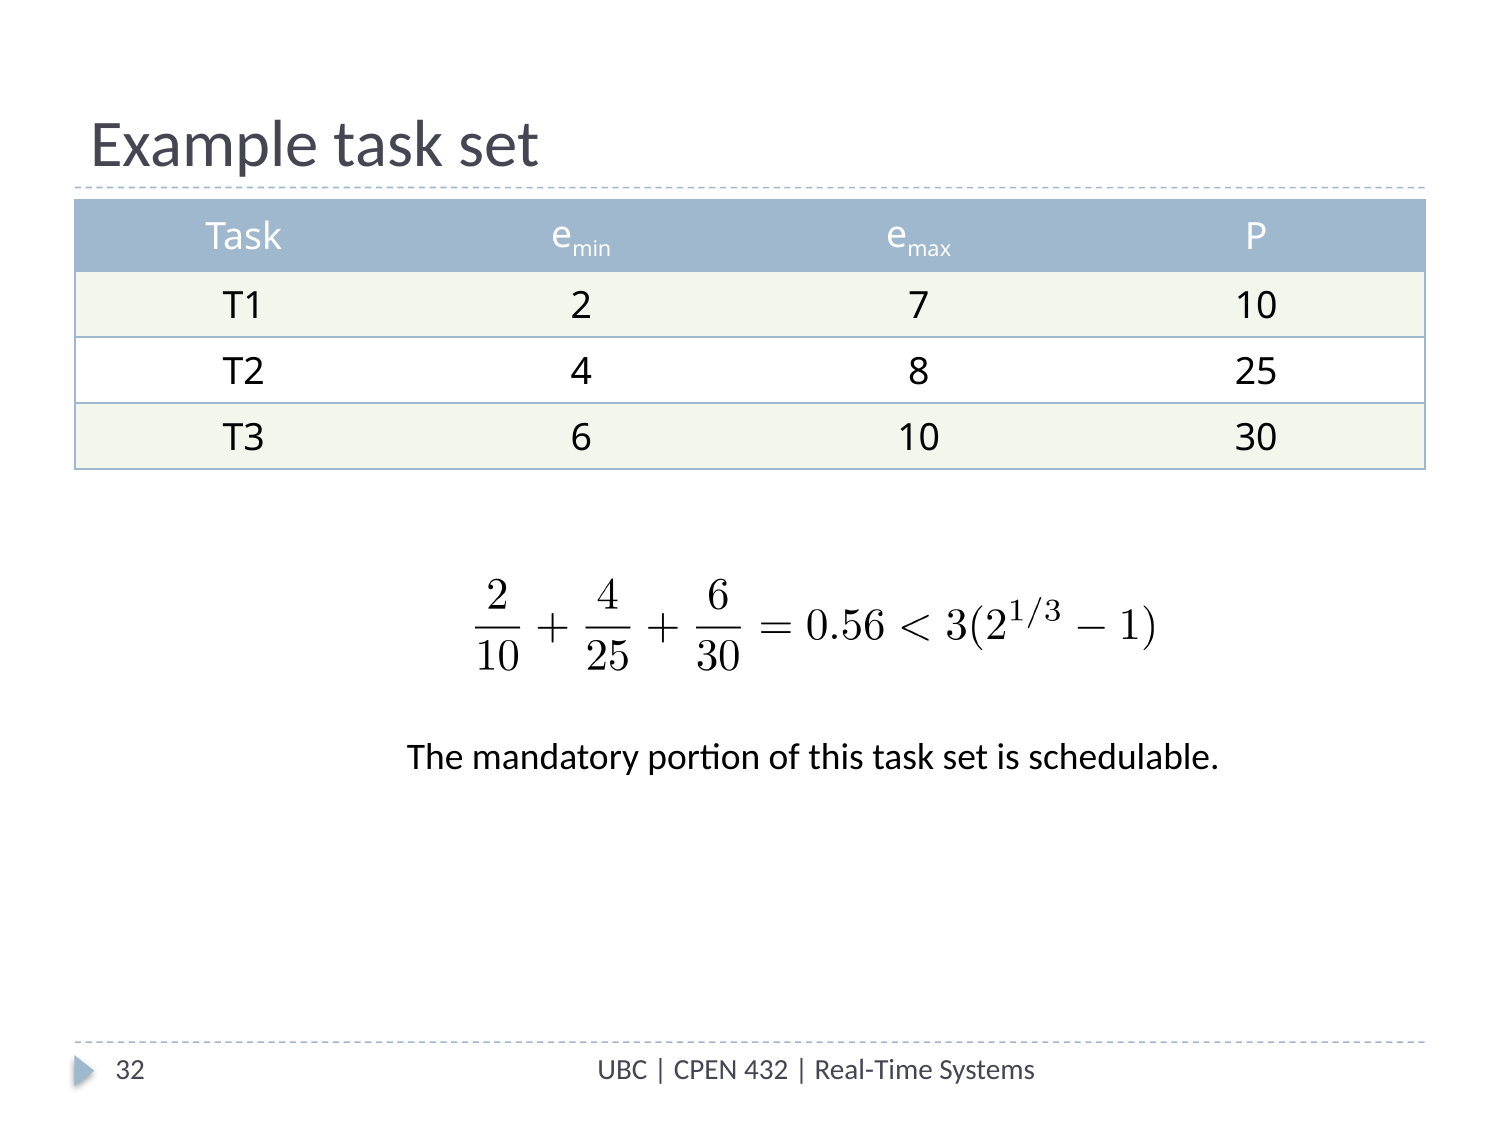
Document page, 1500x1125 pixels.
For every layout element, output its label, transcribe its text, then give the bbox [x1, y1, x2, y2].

title Example task set [74, 24, 1426, 188]
table_header emax [750, 201, 1088, 270]
table_cell 7 [750, 272, 1088, 336]
table_cell T3 [76, 404, 413, 468]
table_header Task [76, 201, 413, 270]
table_cell T1 [76, 272, 413, 336]
table_cell 6 [413, 404, 750, 468]
table_cell 30 [1088, 404, 1424, 468]
table_cell 2 [413, 272, 750, 336]
footer UBC | CPEN 432 | Real-Time Systems [475, 1042, 1051, 1103]
table_cell 10 [750, 404, 1088, 468]
table_header P [1088, 201, 1424, 270]
text_box The mandatory portion of this task set is schedulable. [392, 724, 1236, 785]
table_header emin [413, 201, 750, 270]
table_cell 10 [1088, 272, 1424, 336]
picture [475, 577, 1154, 672]
table_cell T2 [76, 338, 413, 402]
table_cell 25 [1088, 338, 1424, 402]
table_cell 4 [413, 338, 750, 402]
table_cell 8 [750, 338, 1088, 402]
slide_number 32 [100, 1042, 426, 1103]
